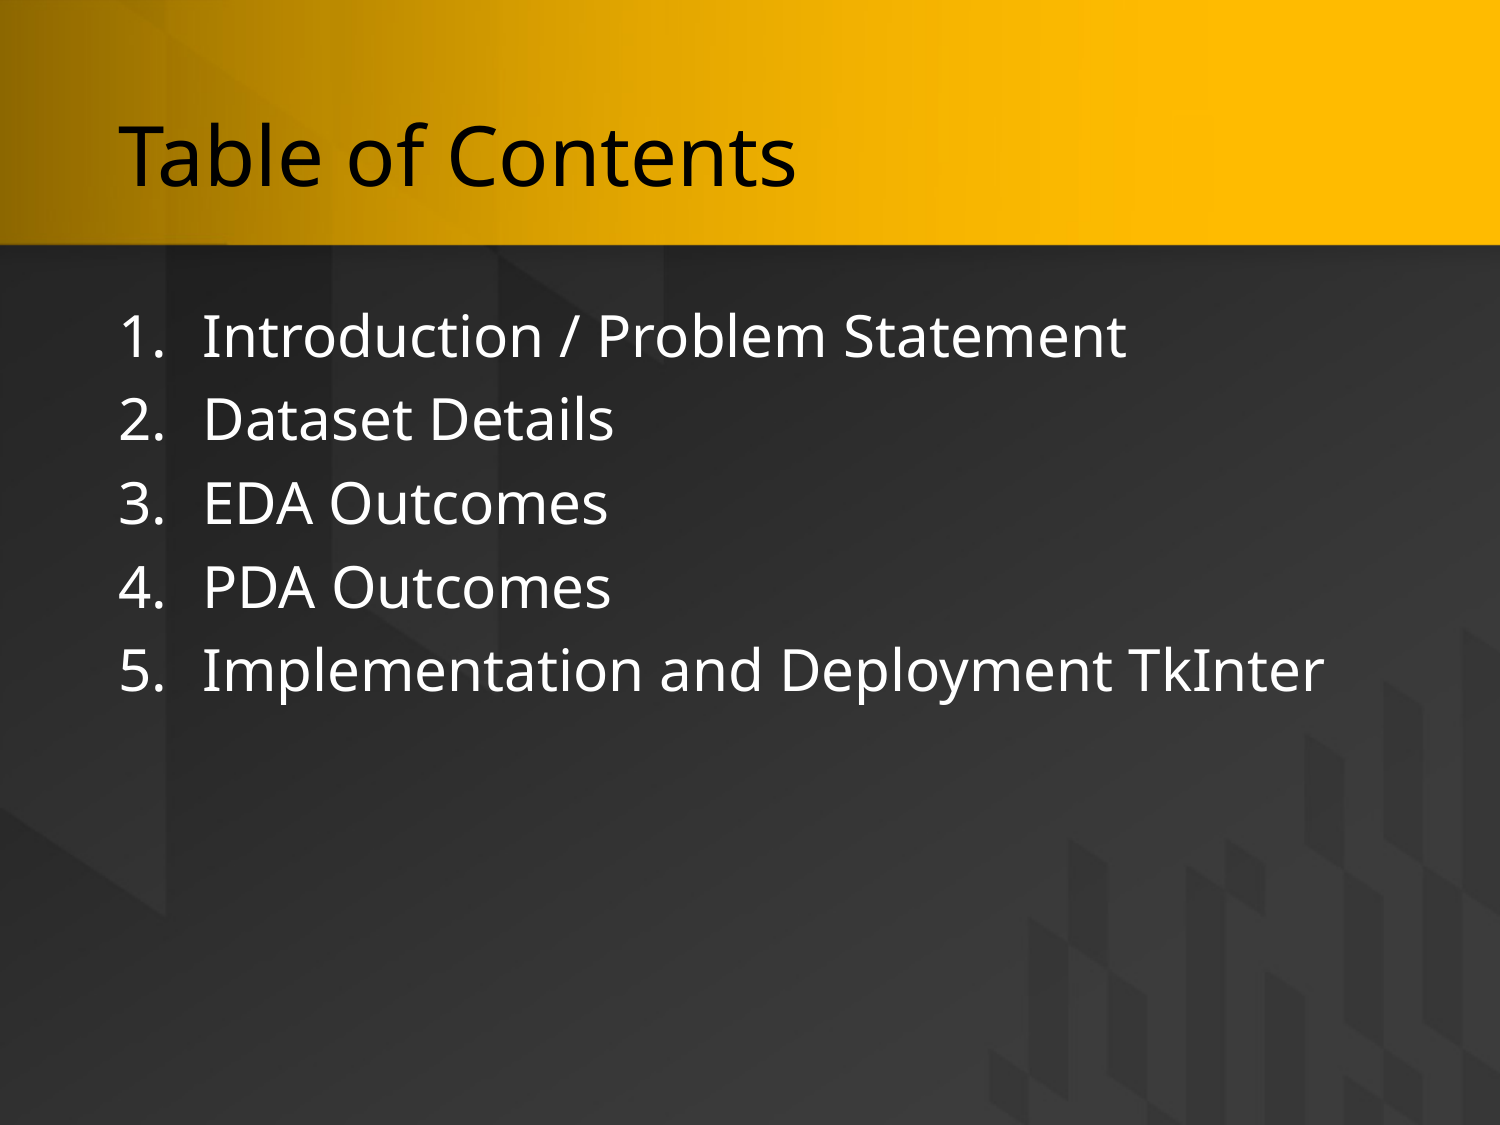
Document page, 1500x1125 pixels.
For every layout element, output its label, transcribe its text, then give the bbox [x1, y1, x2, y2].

title Table of Contents [103, 7, 1115, 212]
list Introduction / Problem Statement Dataset Details EDA Outcomes PDA Outcomes Implementation and Deployment TkInter [103, 299, 1397, 1014]
picture [0, 0, 1500, 1125]
